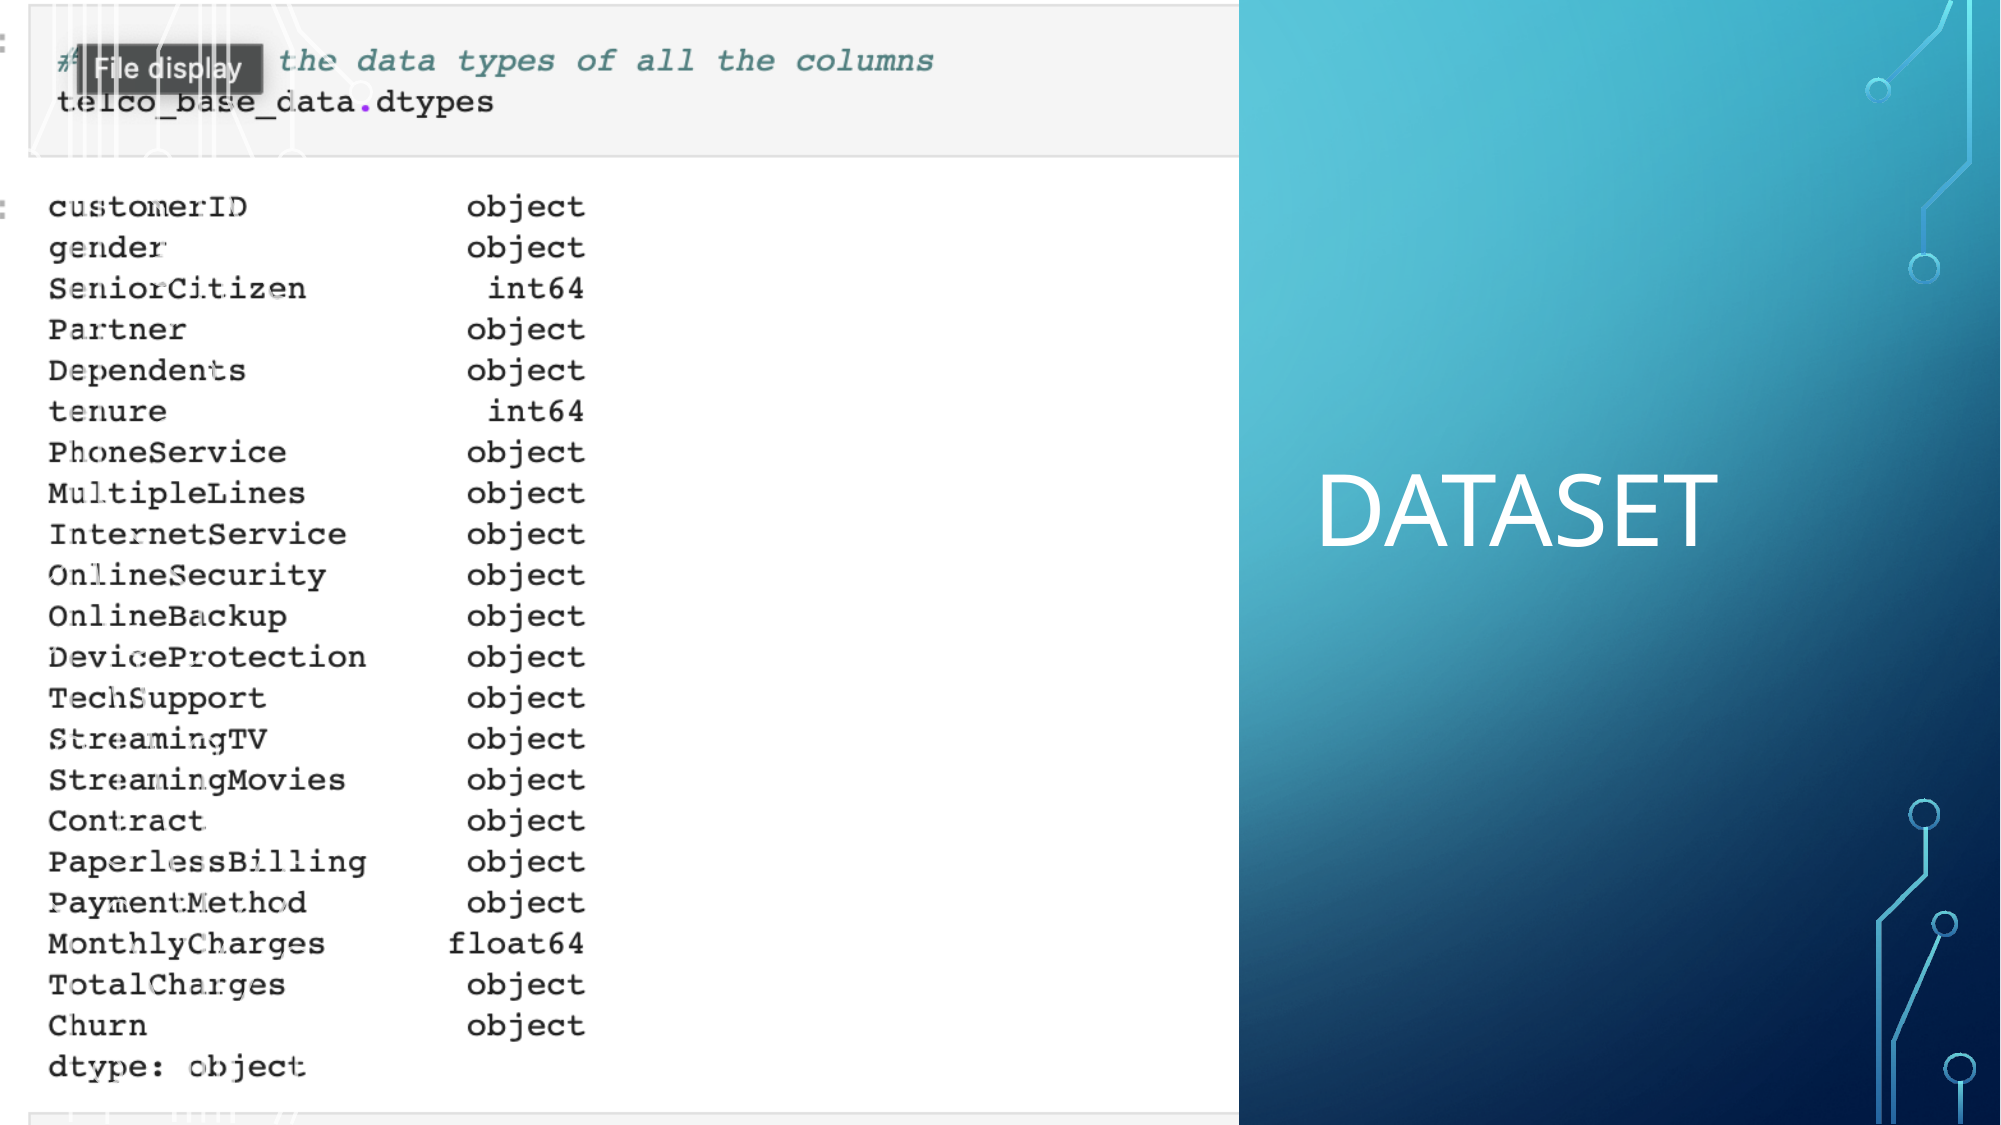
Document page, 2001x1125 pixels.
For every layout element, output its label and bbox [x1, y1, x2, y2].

text_box [1240, 0, 2000, 1125]
text_box [0, 0, 379, 1125]
text_box [1863, 0, 1976, 1124]
picture [379, 0, 1240, 1125]
